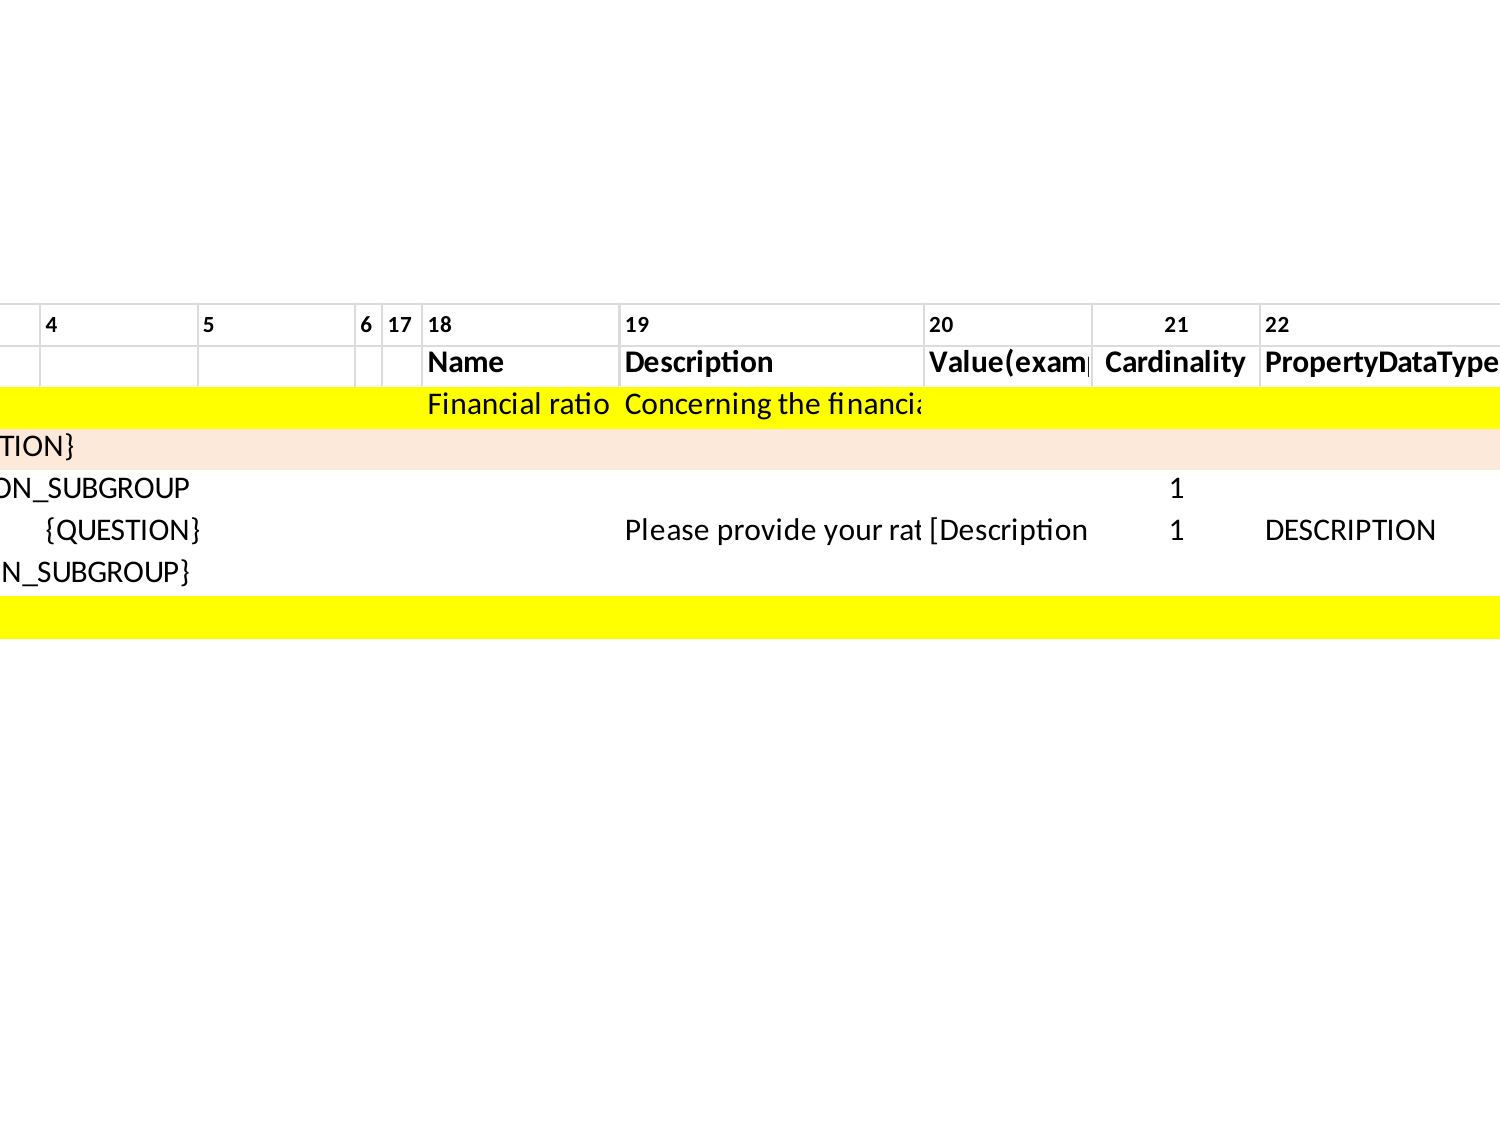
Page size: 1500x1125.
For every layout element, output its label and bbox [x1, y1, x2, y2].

text_box [0, 302, 1500, 641]
